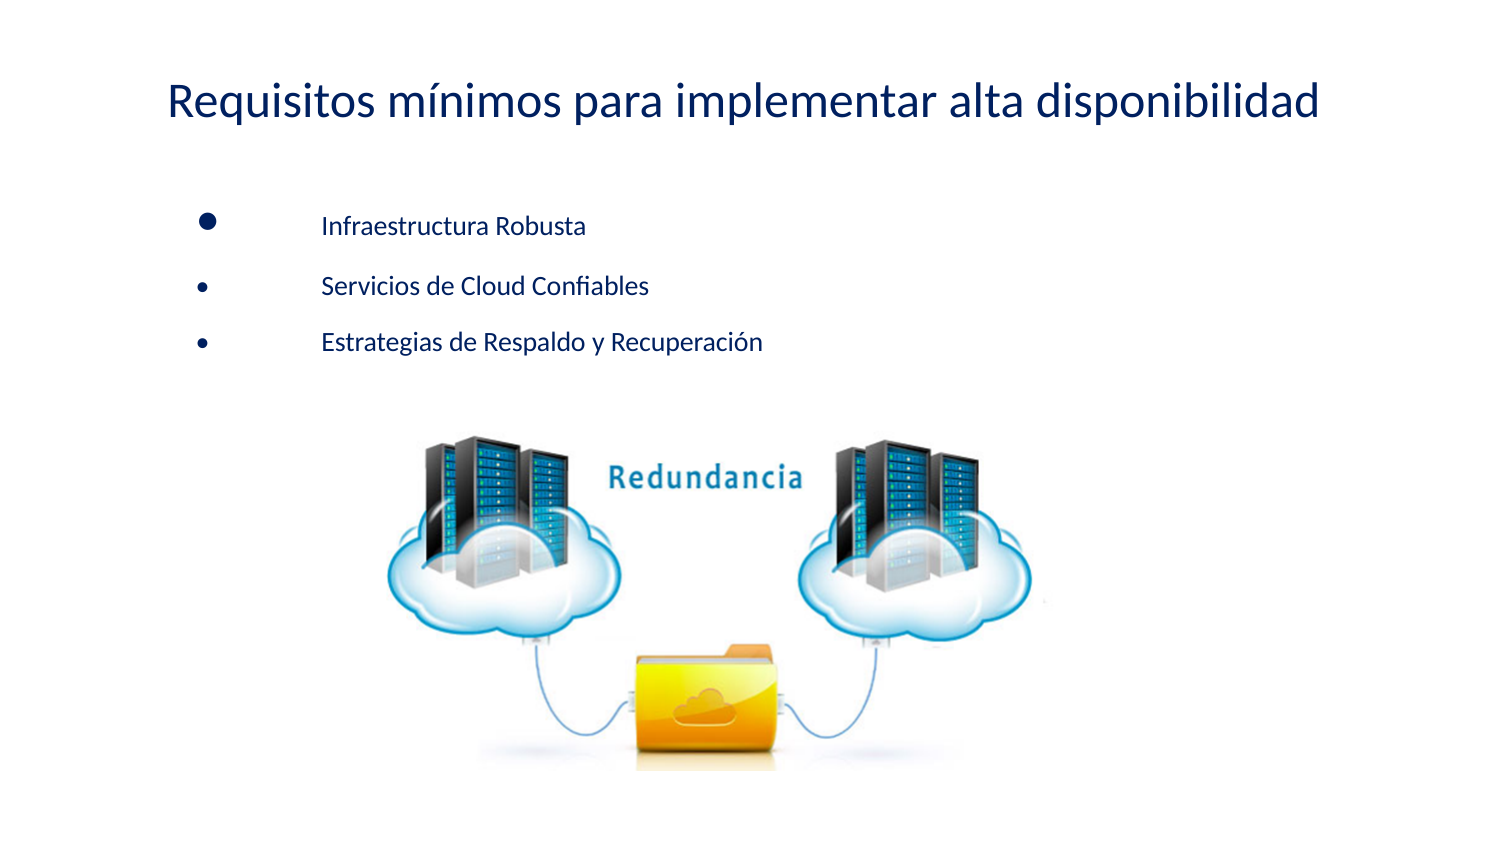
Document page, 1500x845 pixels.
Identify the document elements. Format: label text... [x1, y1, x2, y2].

subtitle • Infraestructura Robusta • Servicios de Cloud Confiables • Estrategias de Respaldo y Recuperación [112, 150, 1163, 366]
title Requisitos mínimos para implementar alta disponibilidad [112, 59, 1388, 241]
picture [306, 421, 1078, 772]
